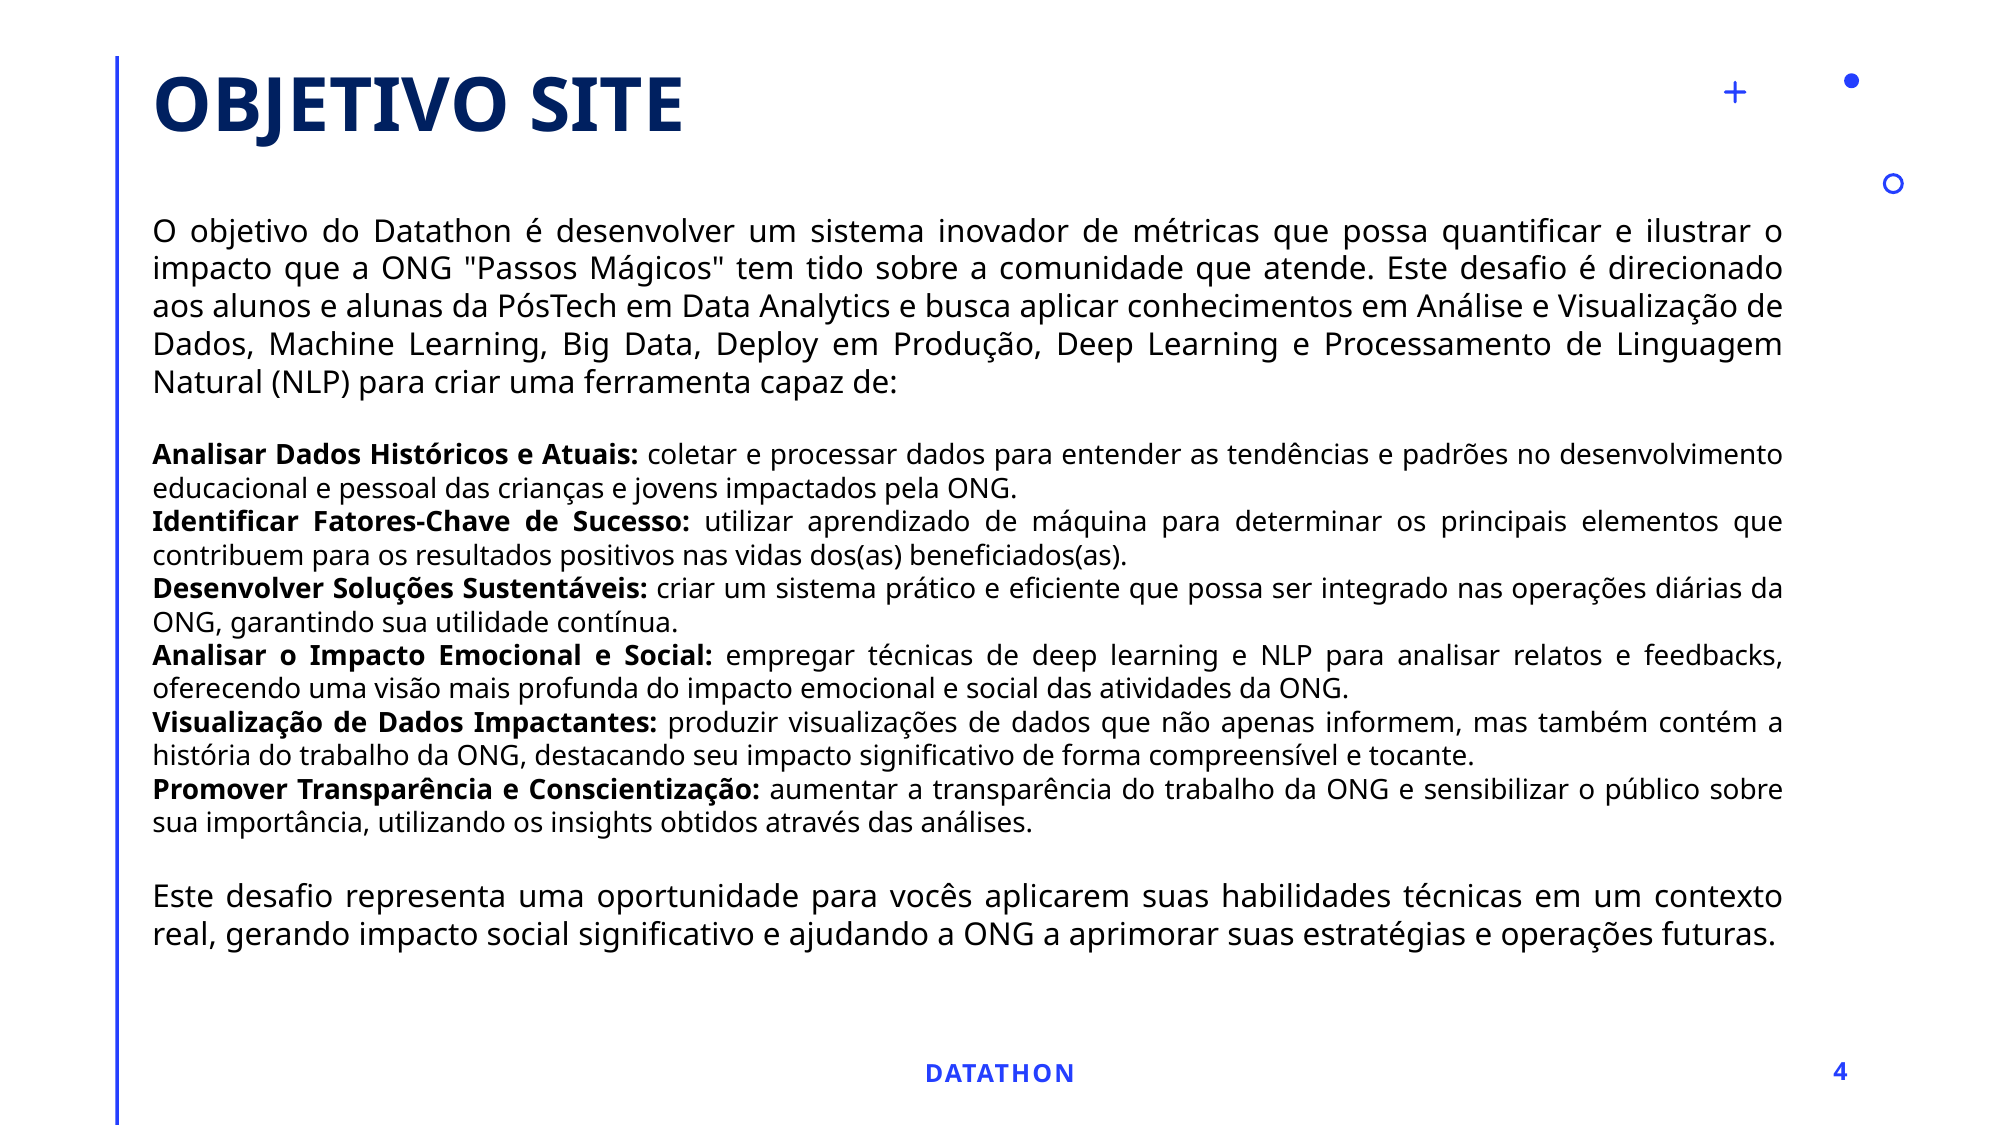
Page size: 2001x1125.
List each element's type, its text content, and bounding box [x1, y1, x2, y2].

slide_number 4 [1412, 1042, 1863, 1103]
title OBJETIVO SITE [137, 0, 1863, 216]
list O objetivo do Datathon é desenvolver um sistema inovador de métricas que possa quantificar e ilustrar o impacto que a ONG "Passos Mágicos" tem tido sobre a comunidade que atende. Este desafio é direcionado aos alunos e alunas da PósTech em Data Analytics e busca aplicar conhecimentos em Análise e Visualização de Dados, Machine Learning, Big Data, Deploy em Produção, Deep Learning e Processamento de Linguagem Natural (NLP) para criar uma ferramenta capaz de: Analisar Dados Históricos e Atuais: coletar e processar dados para entender as tendências e padrões no desenvolvimento educacional e pessoal das crianças e jovens impactados pela ONG. Identificar Fatores-Chave de Sucesso: utilizar aprendizado de máquina para determinar os principais elementos que contribuem para os resultados positivos nas vidas dos(as) beneficiados(as). Desenvolver Soluções Sustentáveis: criar um sistema prático e eficiente que possa ser integrado nas operações diárias da ONG, garantindo sua utilidade contínua. Analisar o Impacto Emocional e Social: empregar técnicas de deep learning e NLP para analisar relatos e feedbacks, oferecendo uma visão mais profunda do impacto emocional e social das atividades da ONG. Visualização de Dados Impactantes: produzir visualizações de dados que não apenas informem, mas também contém a história do trabalho da ONG, destacando seu impacto significativo de forma compreensível e tocante. Promover Transparência e Conscientização: aumentar a transparência do trabalho da ONG e sensibilizar o público sobre sua importância, utilizando os insights obtidos através das análises. Este desafio representa uma oportunidade para vocês aplicarem suas habilidades técnicas em um contexto real, gerando impacto social significativo e ajudando a ONG a aprimorar suas estratégias e operações futuras. [137, 203, 1799, 983]
footer datathon [662, 1042, 1338, 1103]
